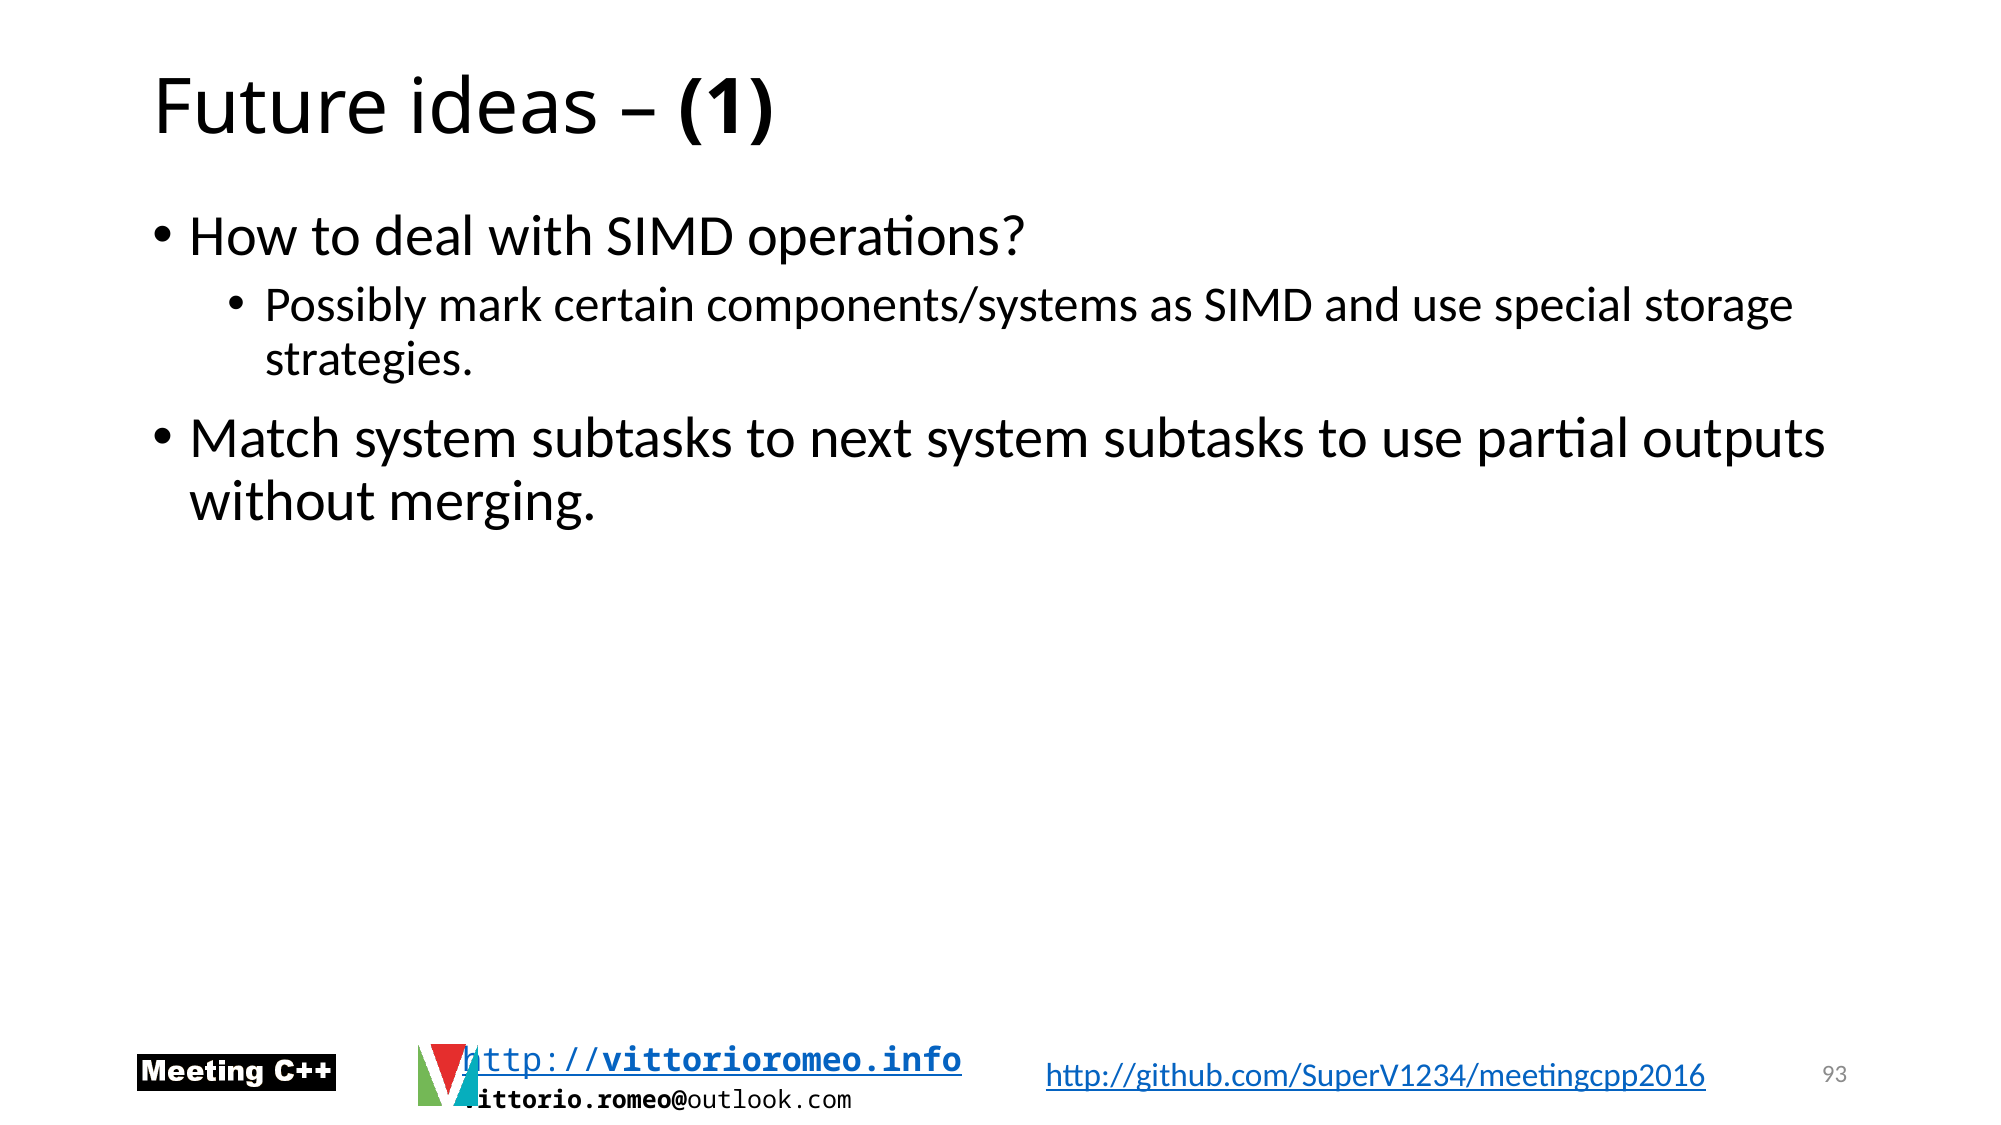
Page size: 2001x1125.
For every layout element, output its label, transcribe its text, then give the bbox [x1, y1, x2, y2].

slide_number 93 [1793, 1042, 1863, 1103]
picture [418, 1044, 478, 1106]
title Future ideas – (1) [137, 59, 1863, 159]
list How to deal with SIMD operations? Possibly mark certain components/systems as SIMD and use special storage strategies. Match system subtasks to next system subtasks to use partial outputs without merging. [137, 197, 1863, 912]
picture [137, 1054, 336, 1091]
